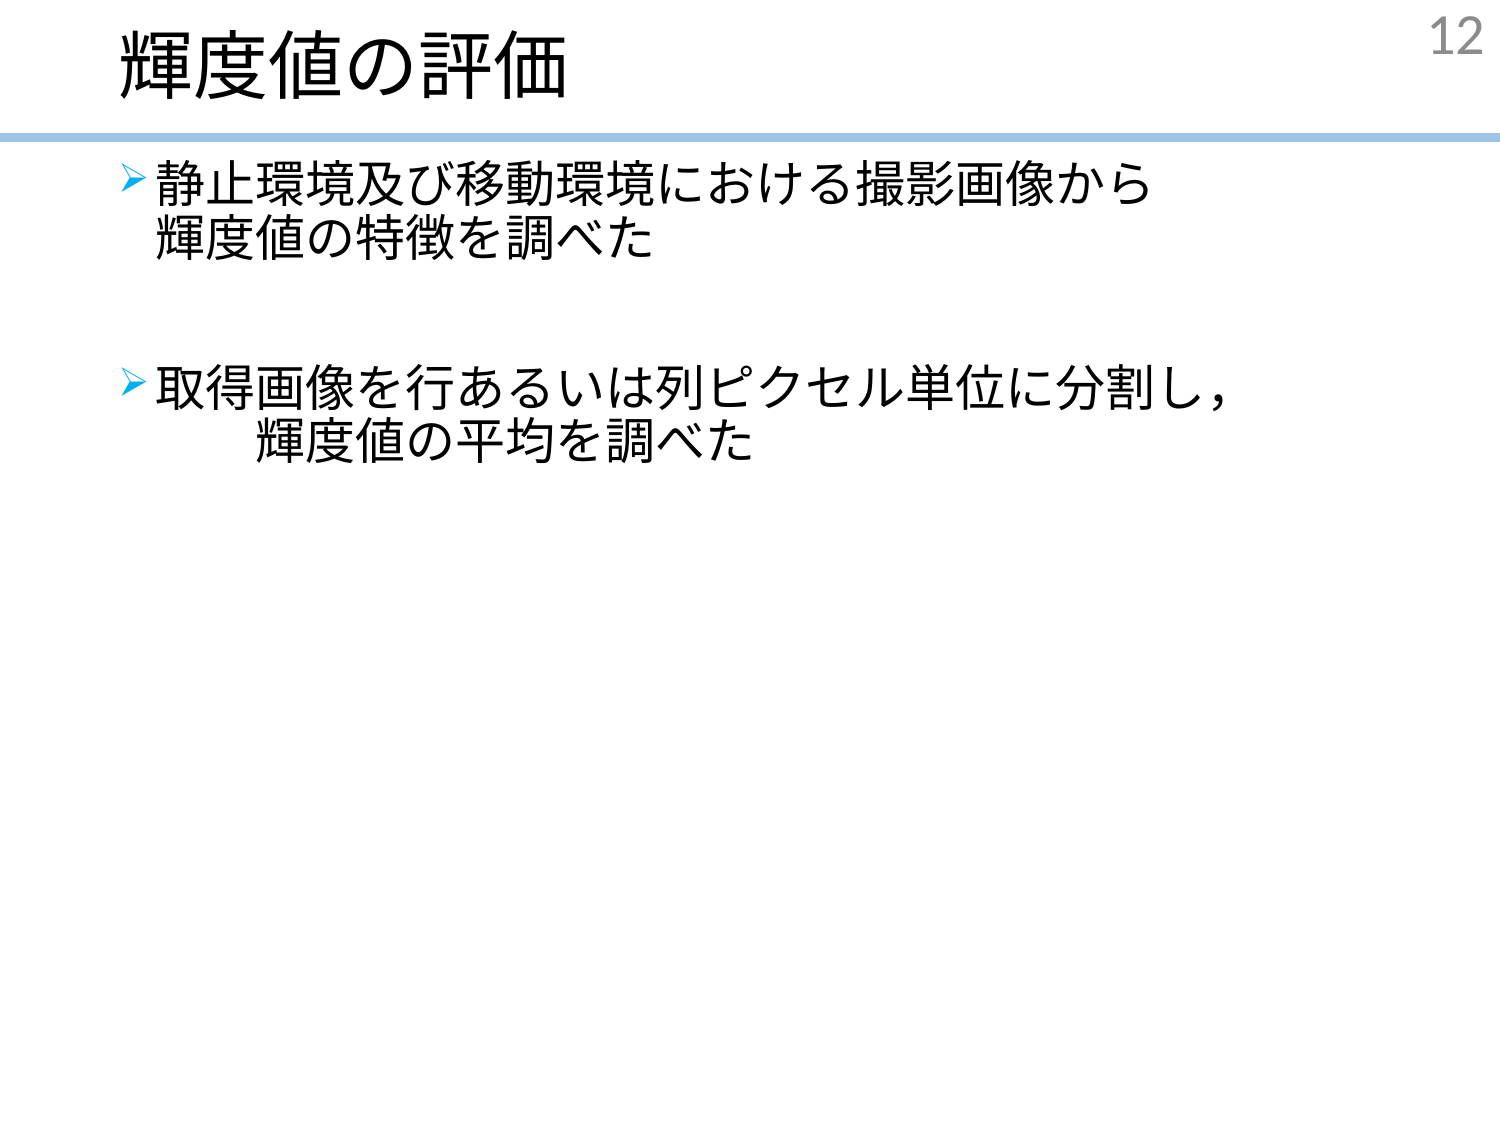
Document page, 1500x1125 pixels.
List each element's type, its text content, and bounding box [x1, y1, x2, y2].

slide_number 12 [1162, 1, 1500, 62]
list 静止環境及び移動環境における撮影画像から 輝度値の特徴を調べた 取得画像を行あるいは列ピクセル単位に分割し， 輝度値の平均を調べた [103, 151, 1397, 1014]
title 輝度値の評価 [103, 0, 1397, 138]
